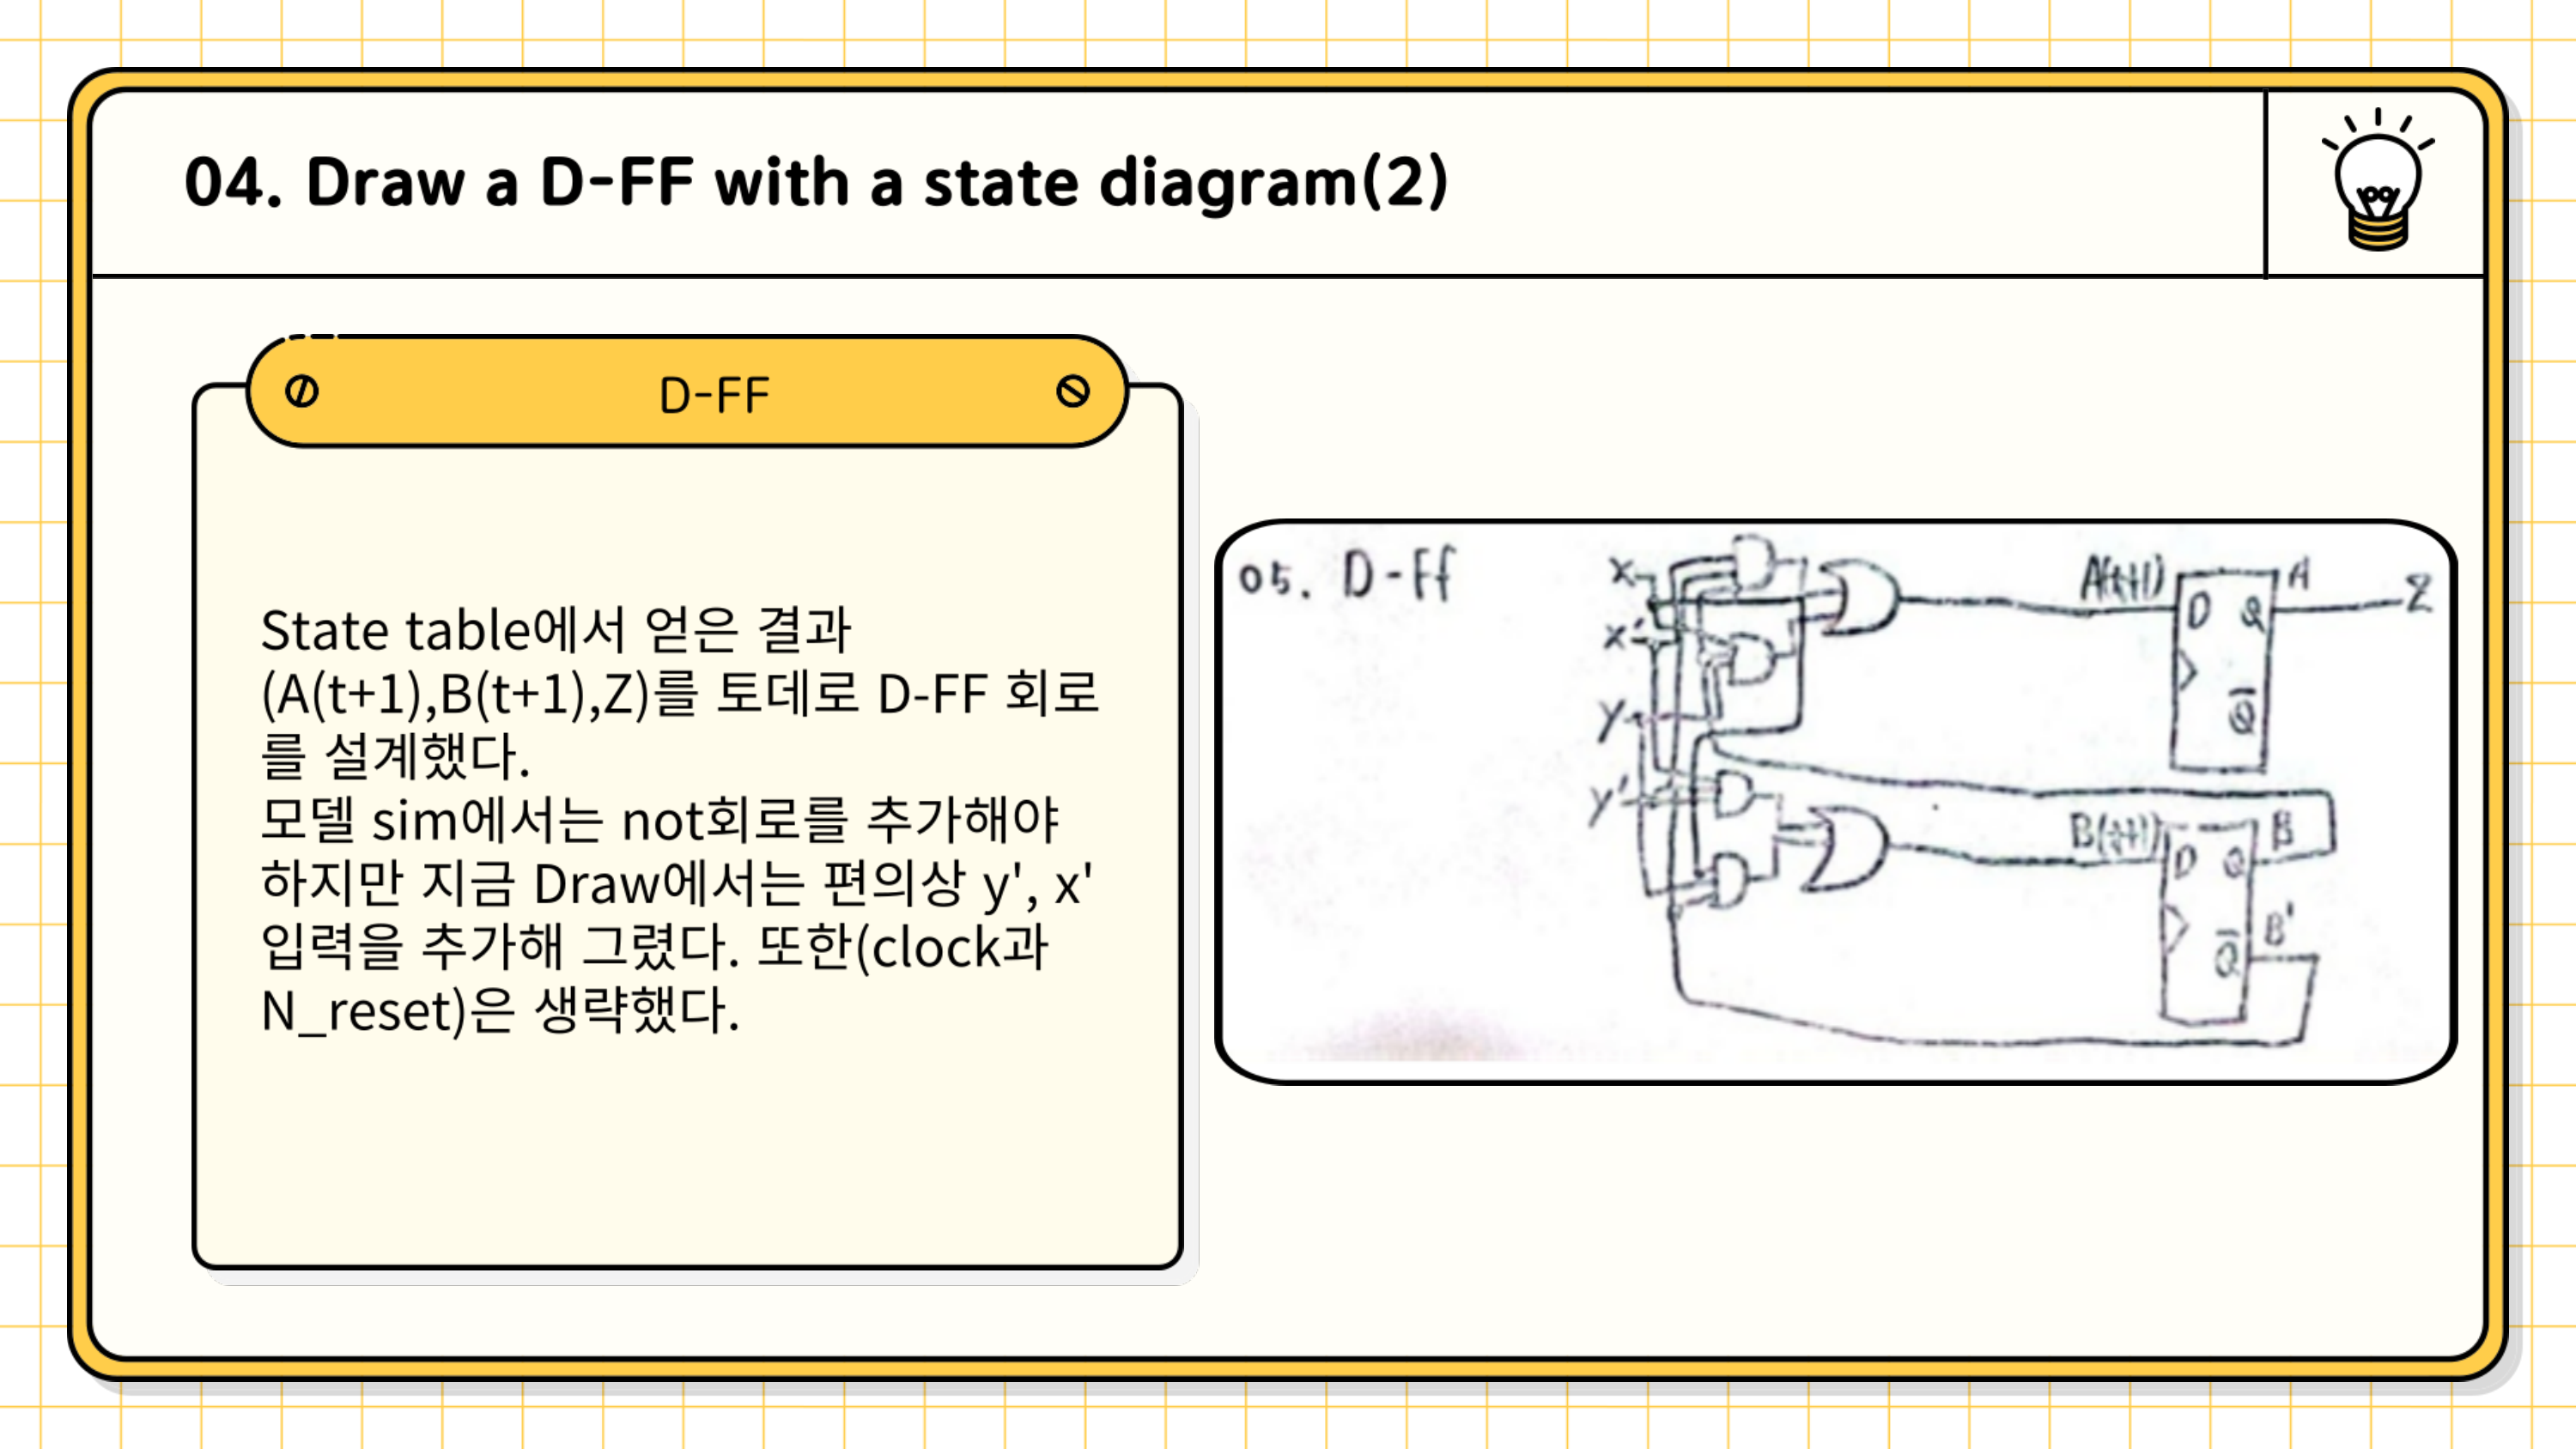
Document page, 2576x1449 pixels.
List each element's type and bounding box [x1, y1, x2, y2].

text_box [2321, 107, 2435, 252]
text_box [0, 0, 2576, 1449]
text_box [2169, 181, 2317, 188]
text_box [66, 66, 2509, 1382]
picture [251, 583, 1127, 1063]
text_box [92, 273, 2488, 280]
text_box [191, 334, 1184, 1271]
picture [173, 131, 1479, 250]
picture [480, 356, 799, 437]
text_box [1214, 518, 2458, 1087]
